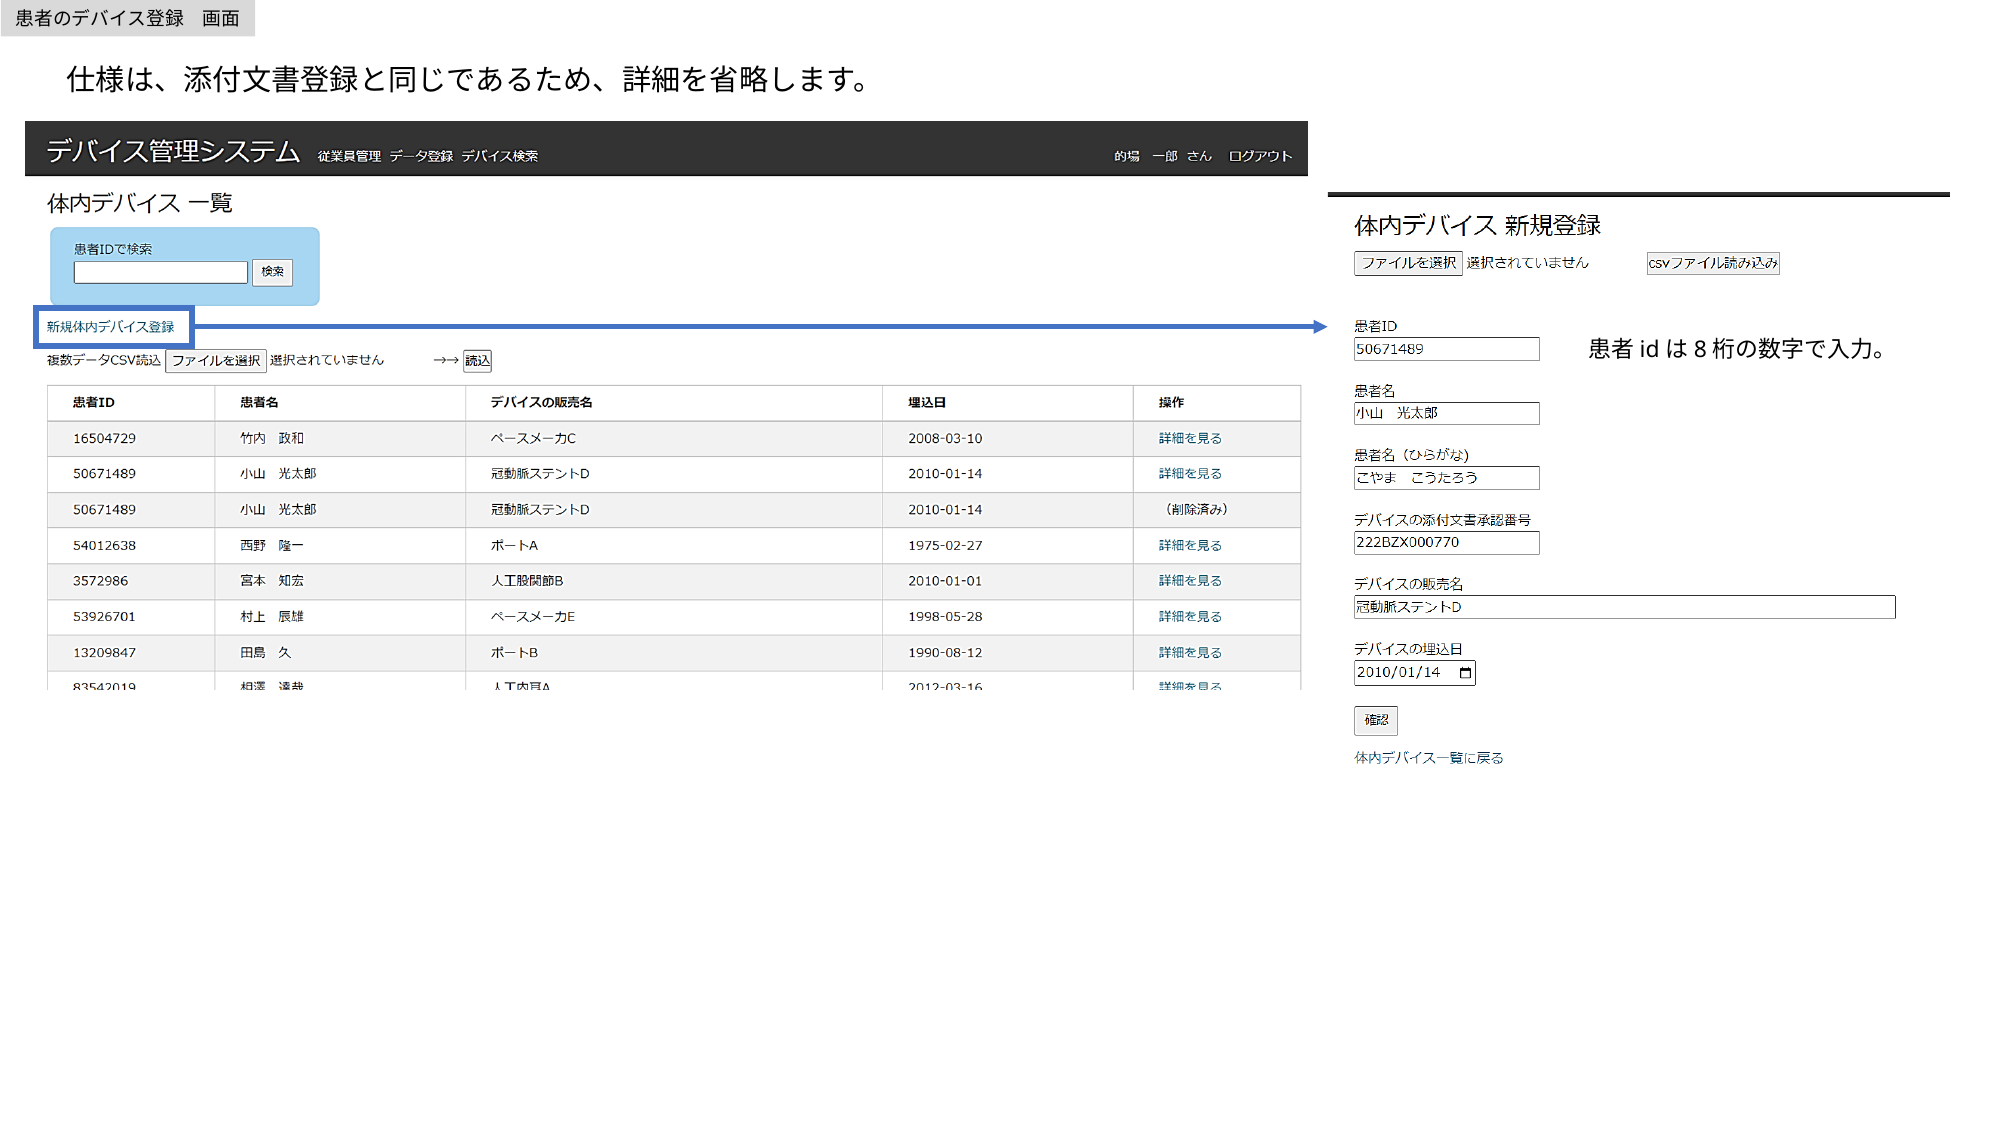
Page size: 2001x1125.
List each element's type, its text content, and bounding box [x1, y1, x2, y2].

text_box 仕様は、添付文書登録と同じであるため、詳細を省略します。 [51, 54, 1168, 104]
picture [25, 121, 1308, 690]
text_box 患者のデバイス登録 画面 [0, 0, 256, 37]
picture [1327, 192, 1950, 782]
